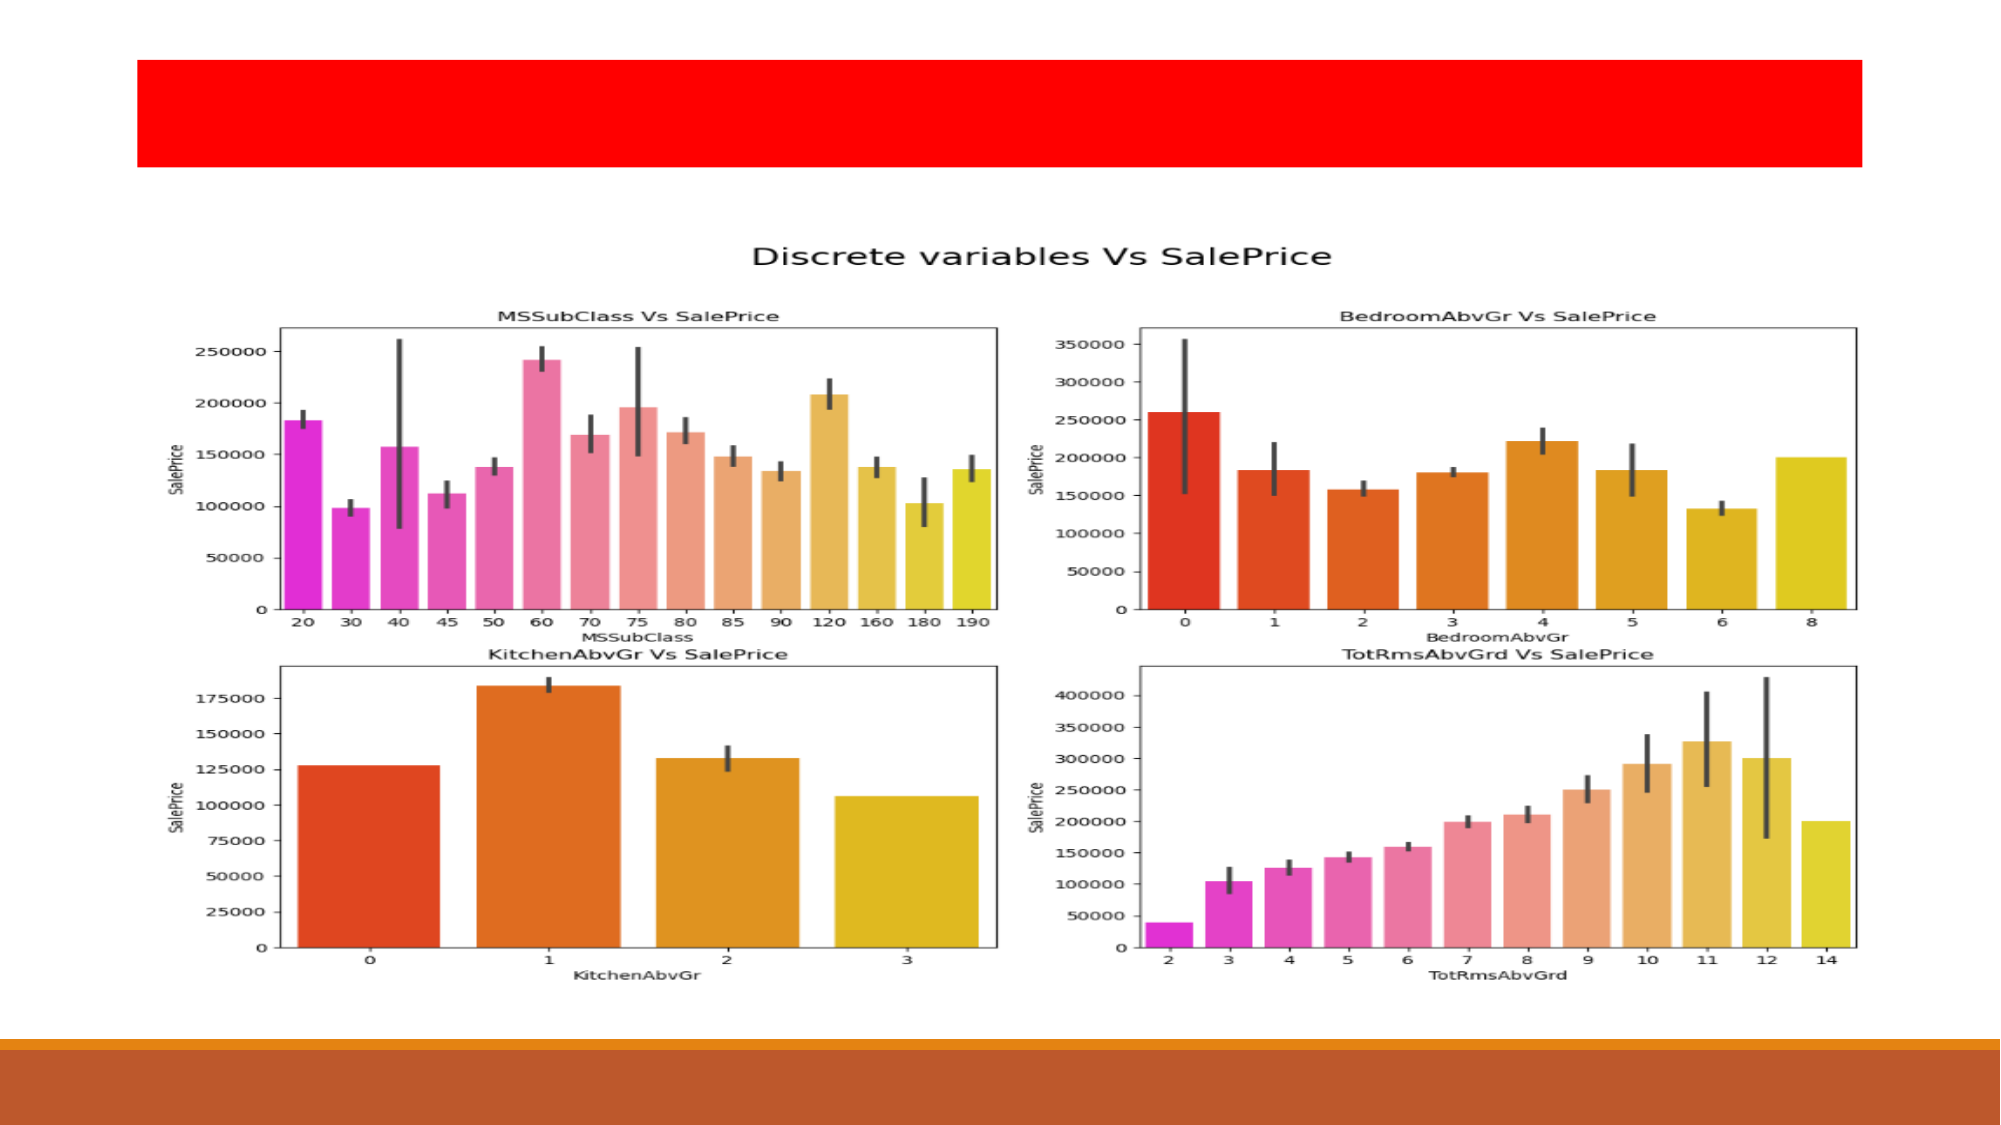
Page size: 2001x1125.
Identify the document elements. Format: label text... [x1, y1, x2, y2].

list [136, 234, 1863, 991]
title Visualizing Discrete Variables vs Sale Price [137, 59, 1863, 168]
